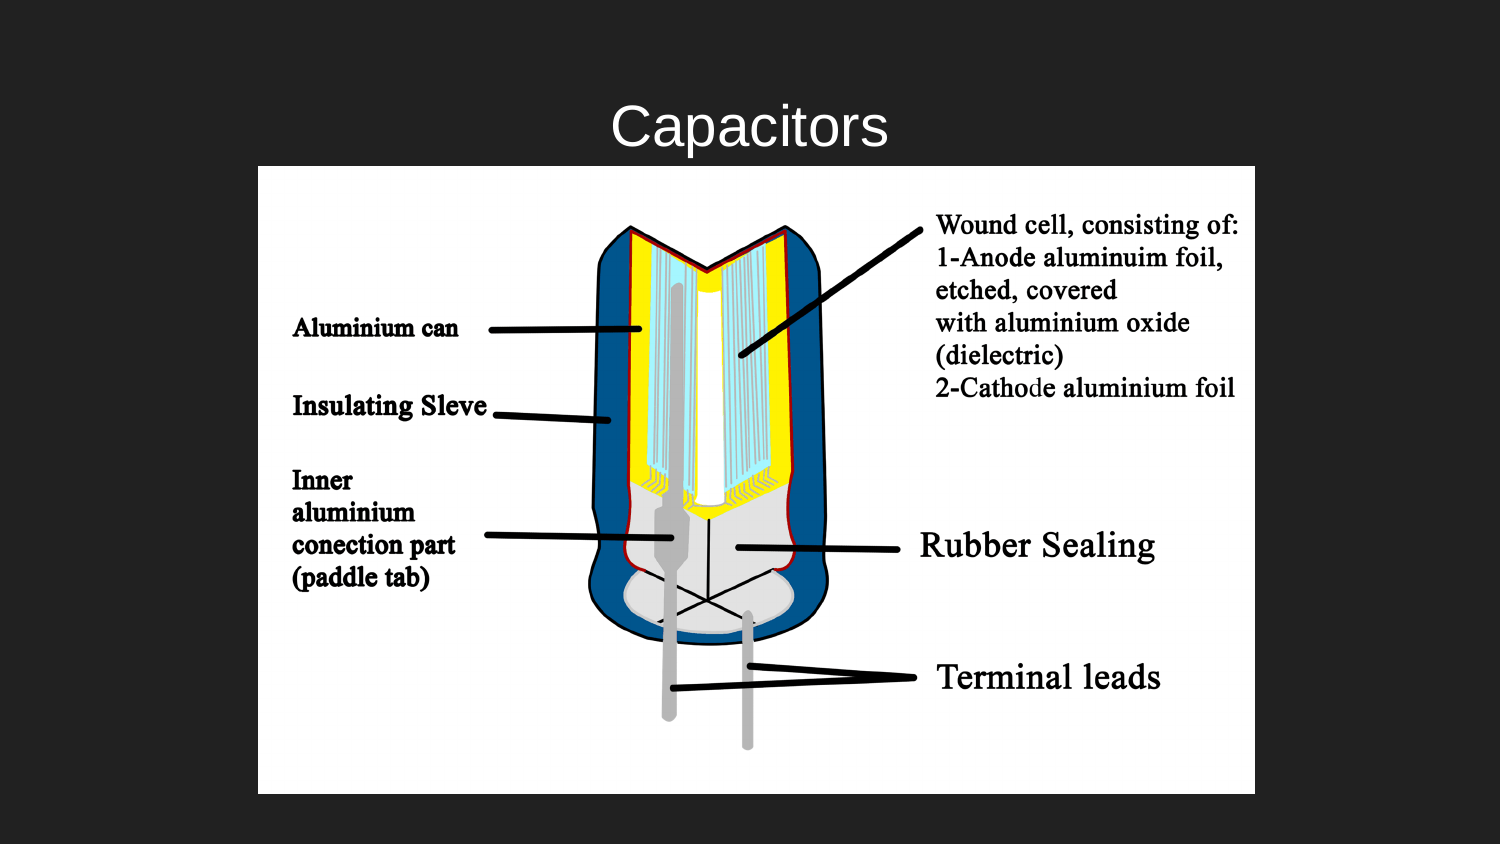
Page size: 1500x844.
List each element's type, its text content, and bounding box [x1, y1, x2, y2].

title Capacitors [51, 72, 1449, 167]
picture [258, 166, 1255, 794]
